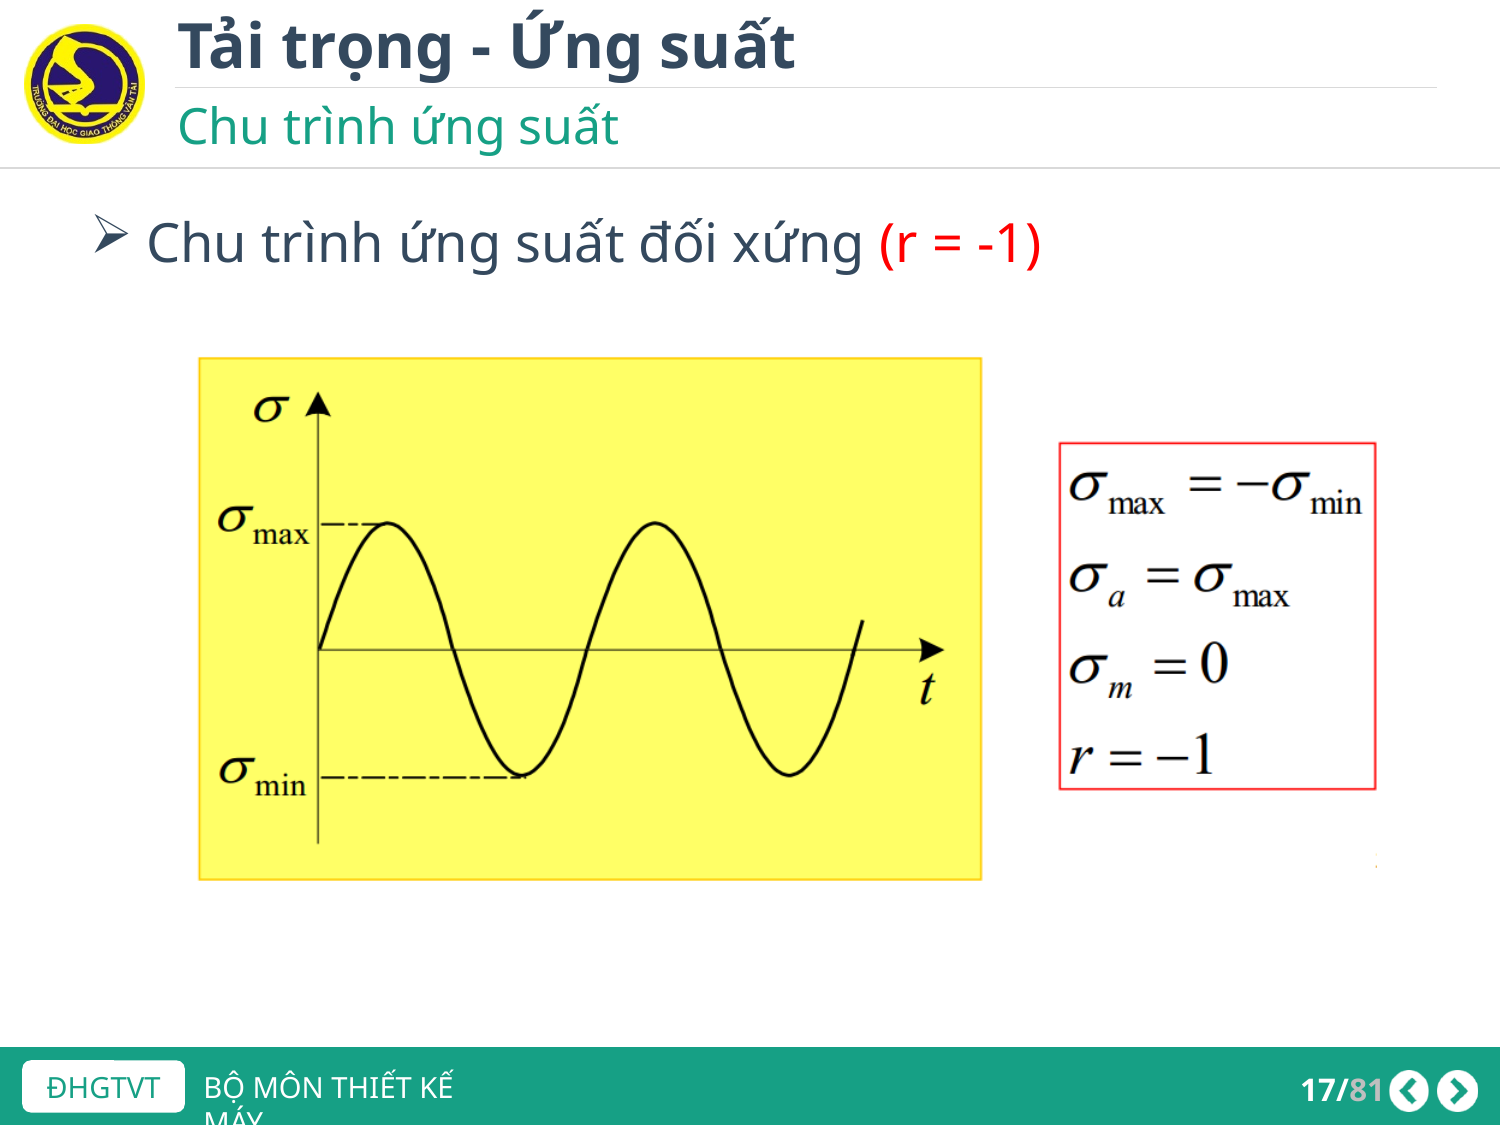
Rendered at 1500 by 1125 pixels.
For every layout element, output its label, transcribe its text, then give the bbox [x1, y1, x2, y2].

picture [187, 349, 1377, 887]
picture [1434, 1067, 1480, 1113]
picture [1387, 1067, 1431, 1113]
picture [24, 24, 145, 145]
text_box Chu trình ứng suất [162, 87, 1425, 163]
list Chu trình ứng suất đối xứng (r = -1) [75, 187, 1438, 1025]
title Tải trọng - Ứng suất [162, 0, 1438, 87]
